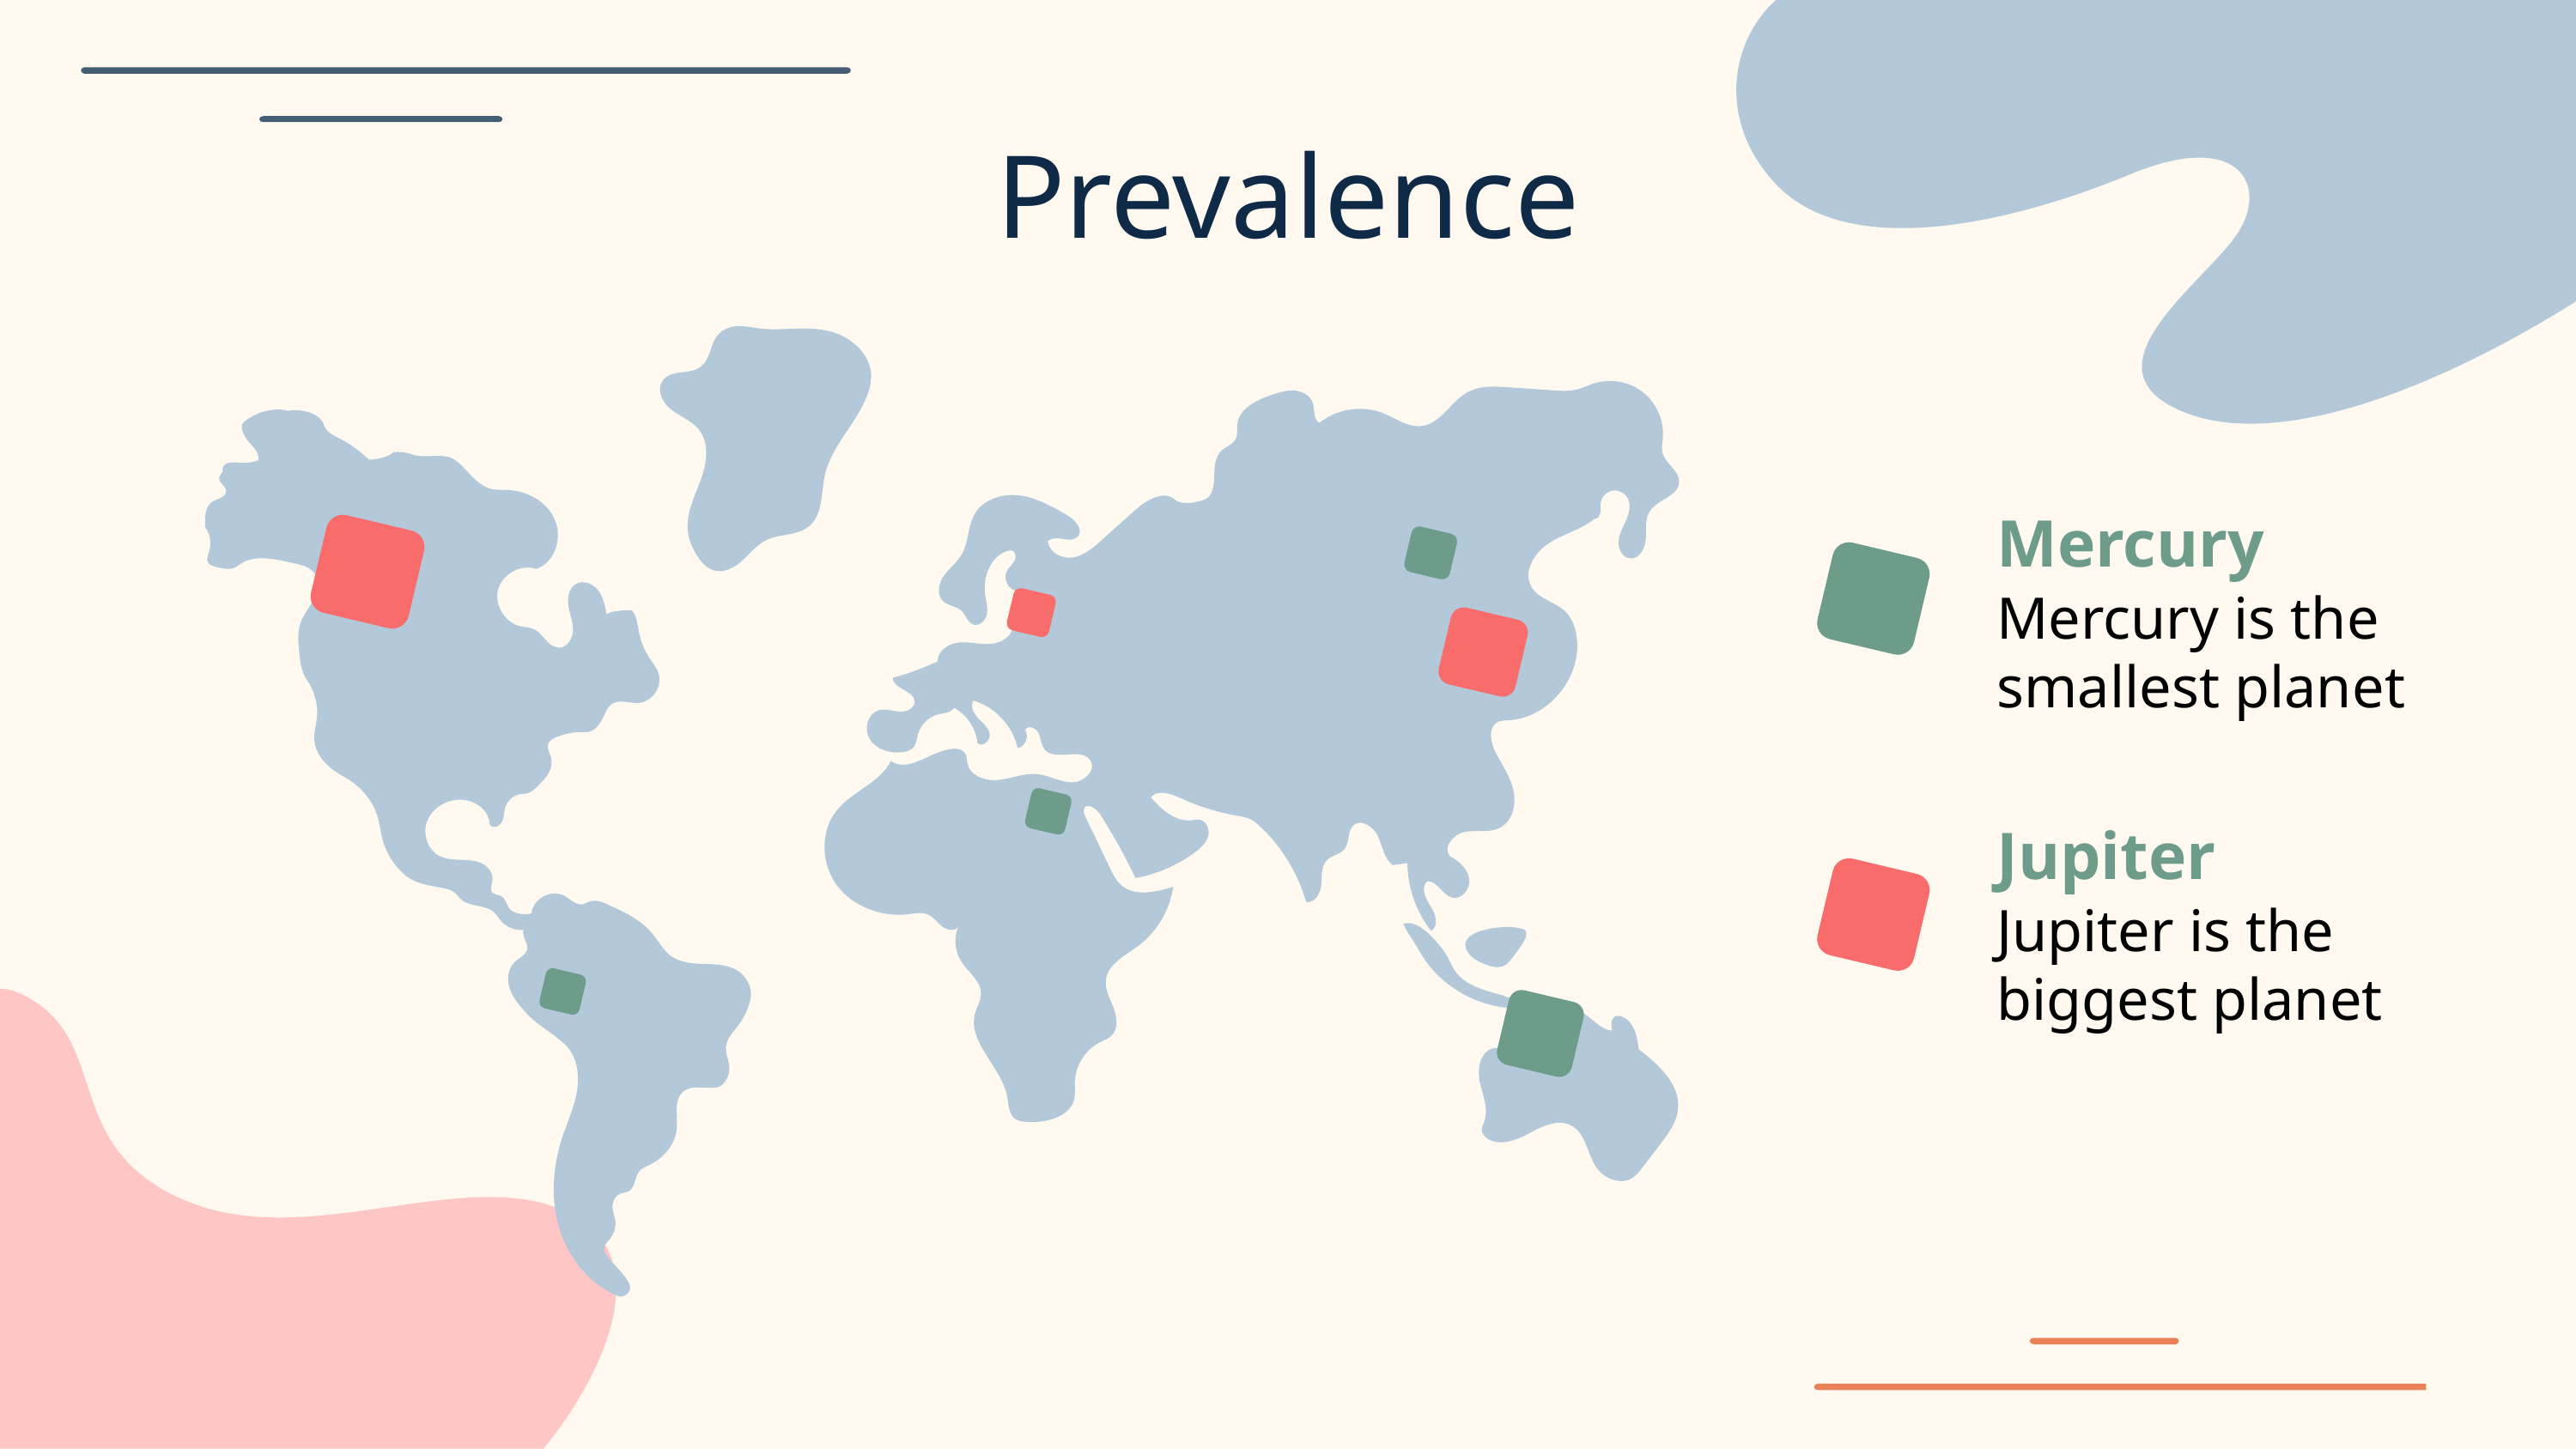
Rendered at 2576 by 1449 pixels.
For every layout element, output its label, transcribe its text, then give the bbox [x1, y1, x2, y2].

text_box Mercury [1971, 476, 2453, 555]
title Prevalence [204, 124, 2372, 286]
text_box Mercury is the smallest planet [1971, 555, 2453, 749]
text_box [204, 325, 1681, 1297]
text_box [1817, 858, 1930, 971]
text_box [1817, 542, 1930, 655]
text_box Jupiter is the biggest planet [1971, 869, 2453, 1061]
text_box Jupiter [1971, 789, 2453, 869]
